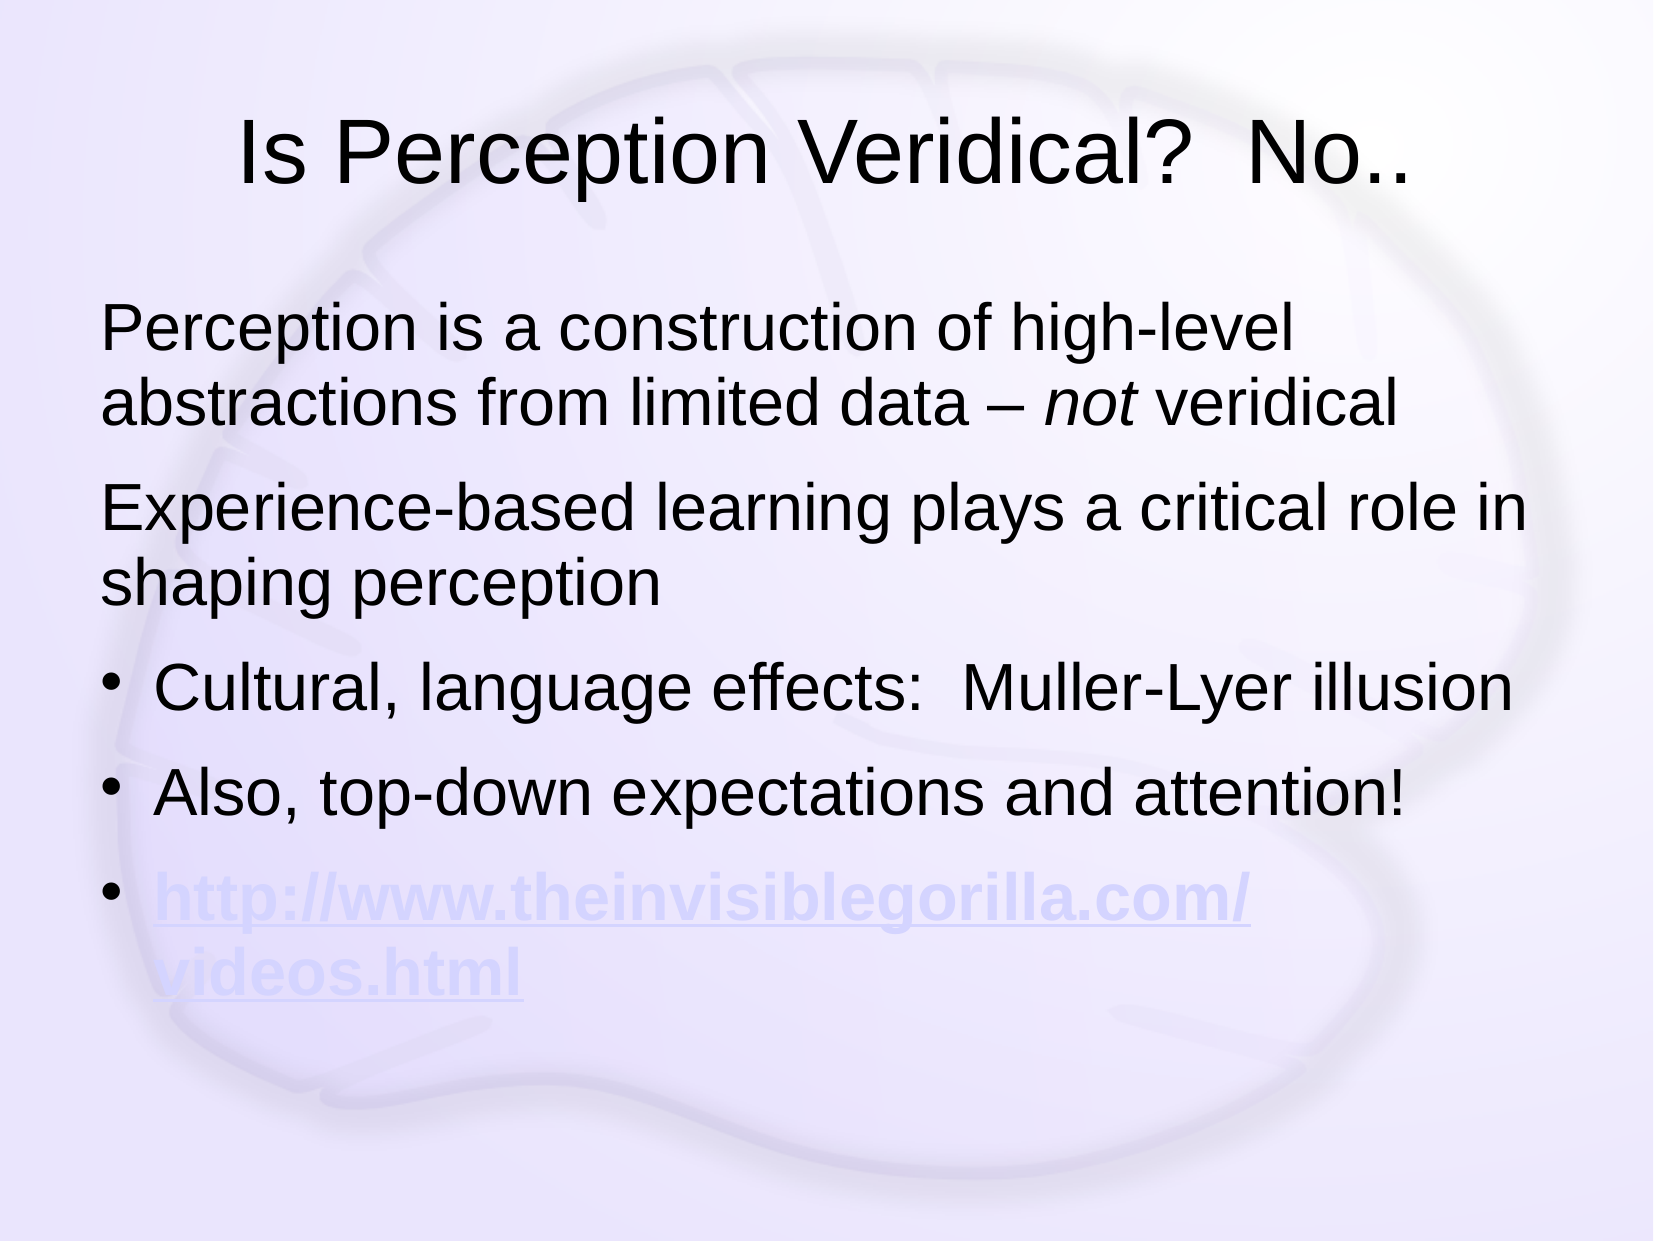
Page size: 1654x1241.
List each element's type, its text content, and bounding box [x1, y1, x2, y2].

picture [0, 0, 1654, 1241]
title Is Perception Veridical? No.. [82, 49, 1571, 257]
list Perception is a construction of high-level abstractions from limited data – not veridical Experience-based learning plays a critical role in shaping perception Cultural, language effects: Muller-Lyer illusion Also, top-down expectations and attention! http://www.theinvisiblegorilla.com/videos.html [82, 290, 1571, 1110]
